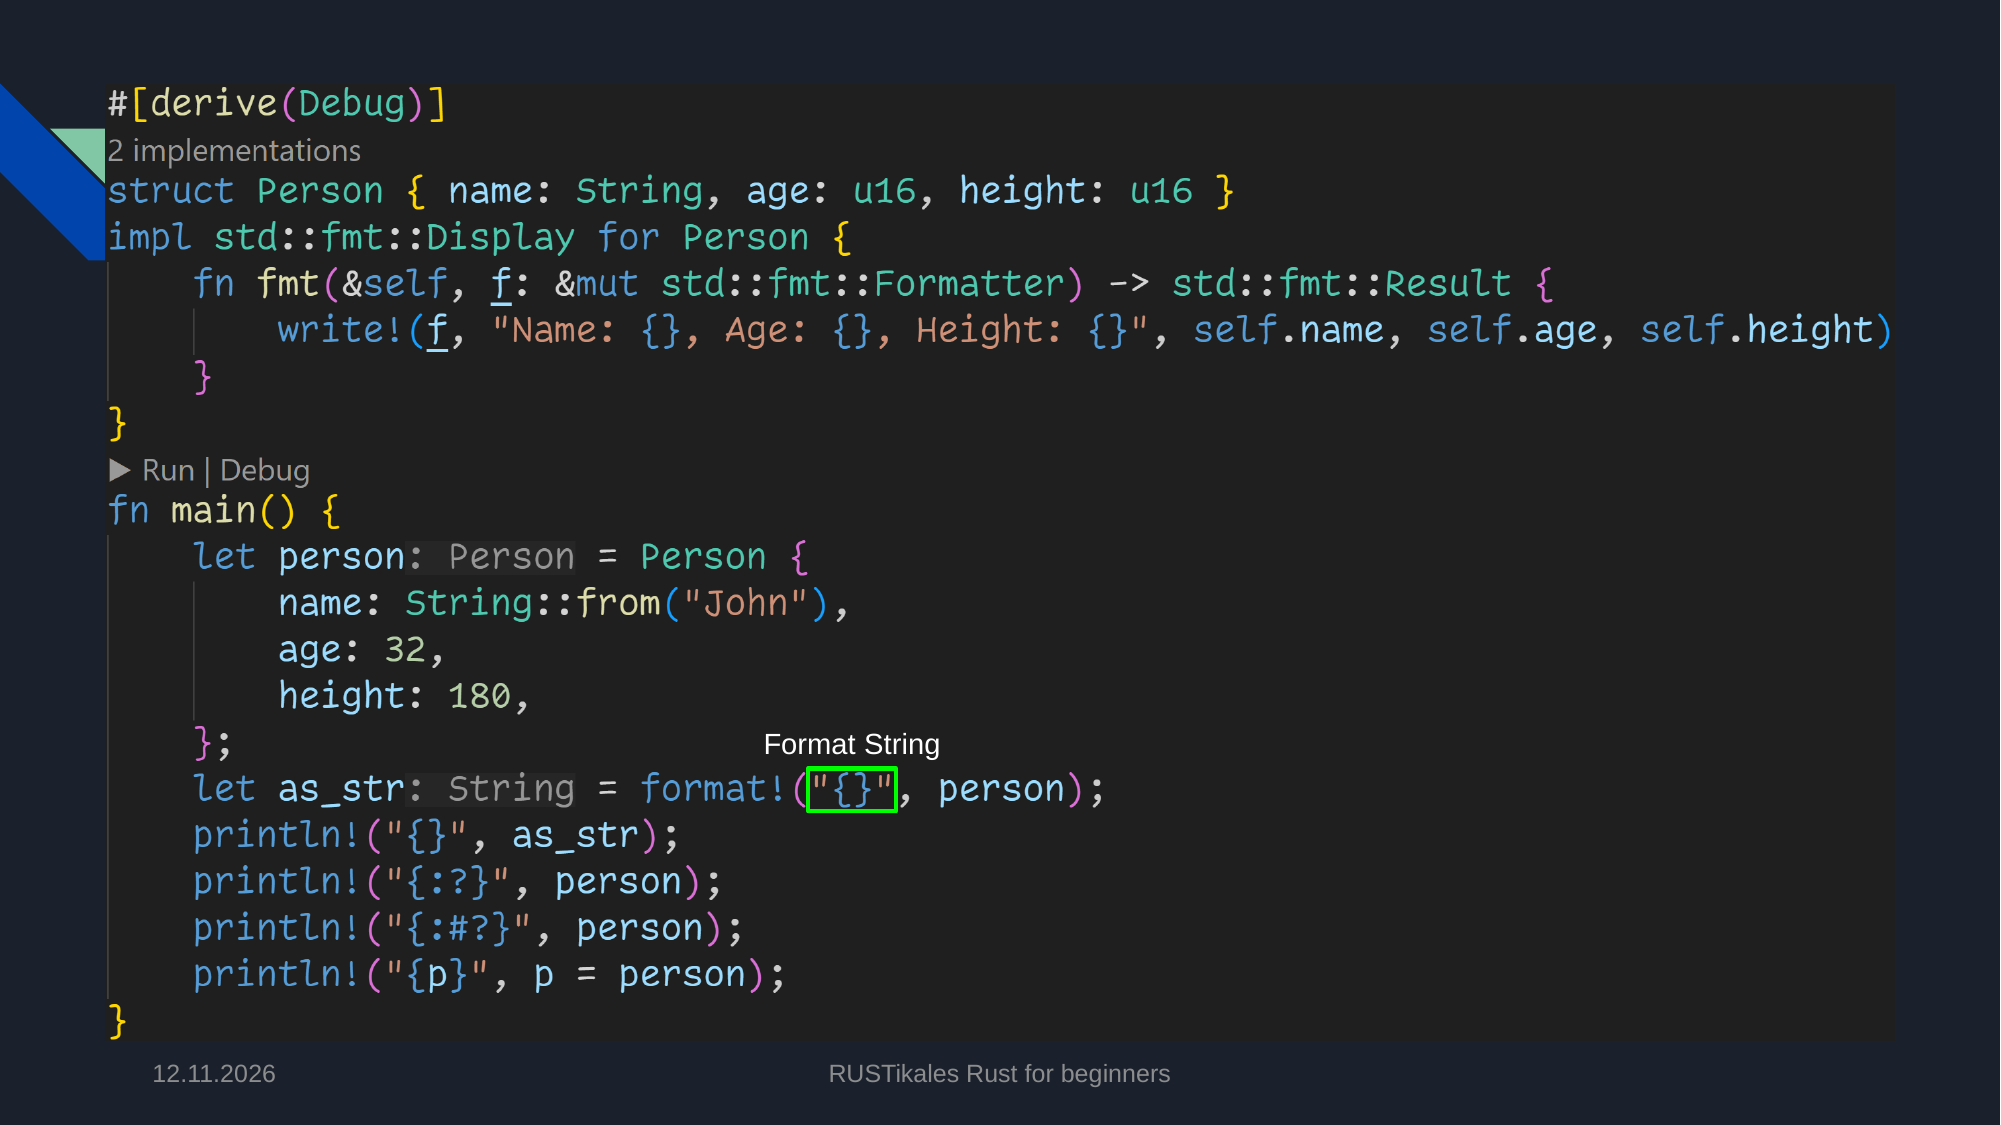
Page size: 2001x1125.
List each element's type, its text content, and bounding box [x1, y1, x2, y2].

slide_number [137, 1049, 588, 1103]
footer RUSTikales Rust for beginners [662, 1049, 1338, 1103]
picture [104, 84, 1896, 1041]
